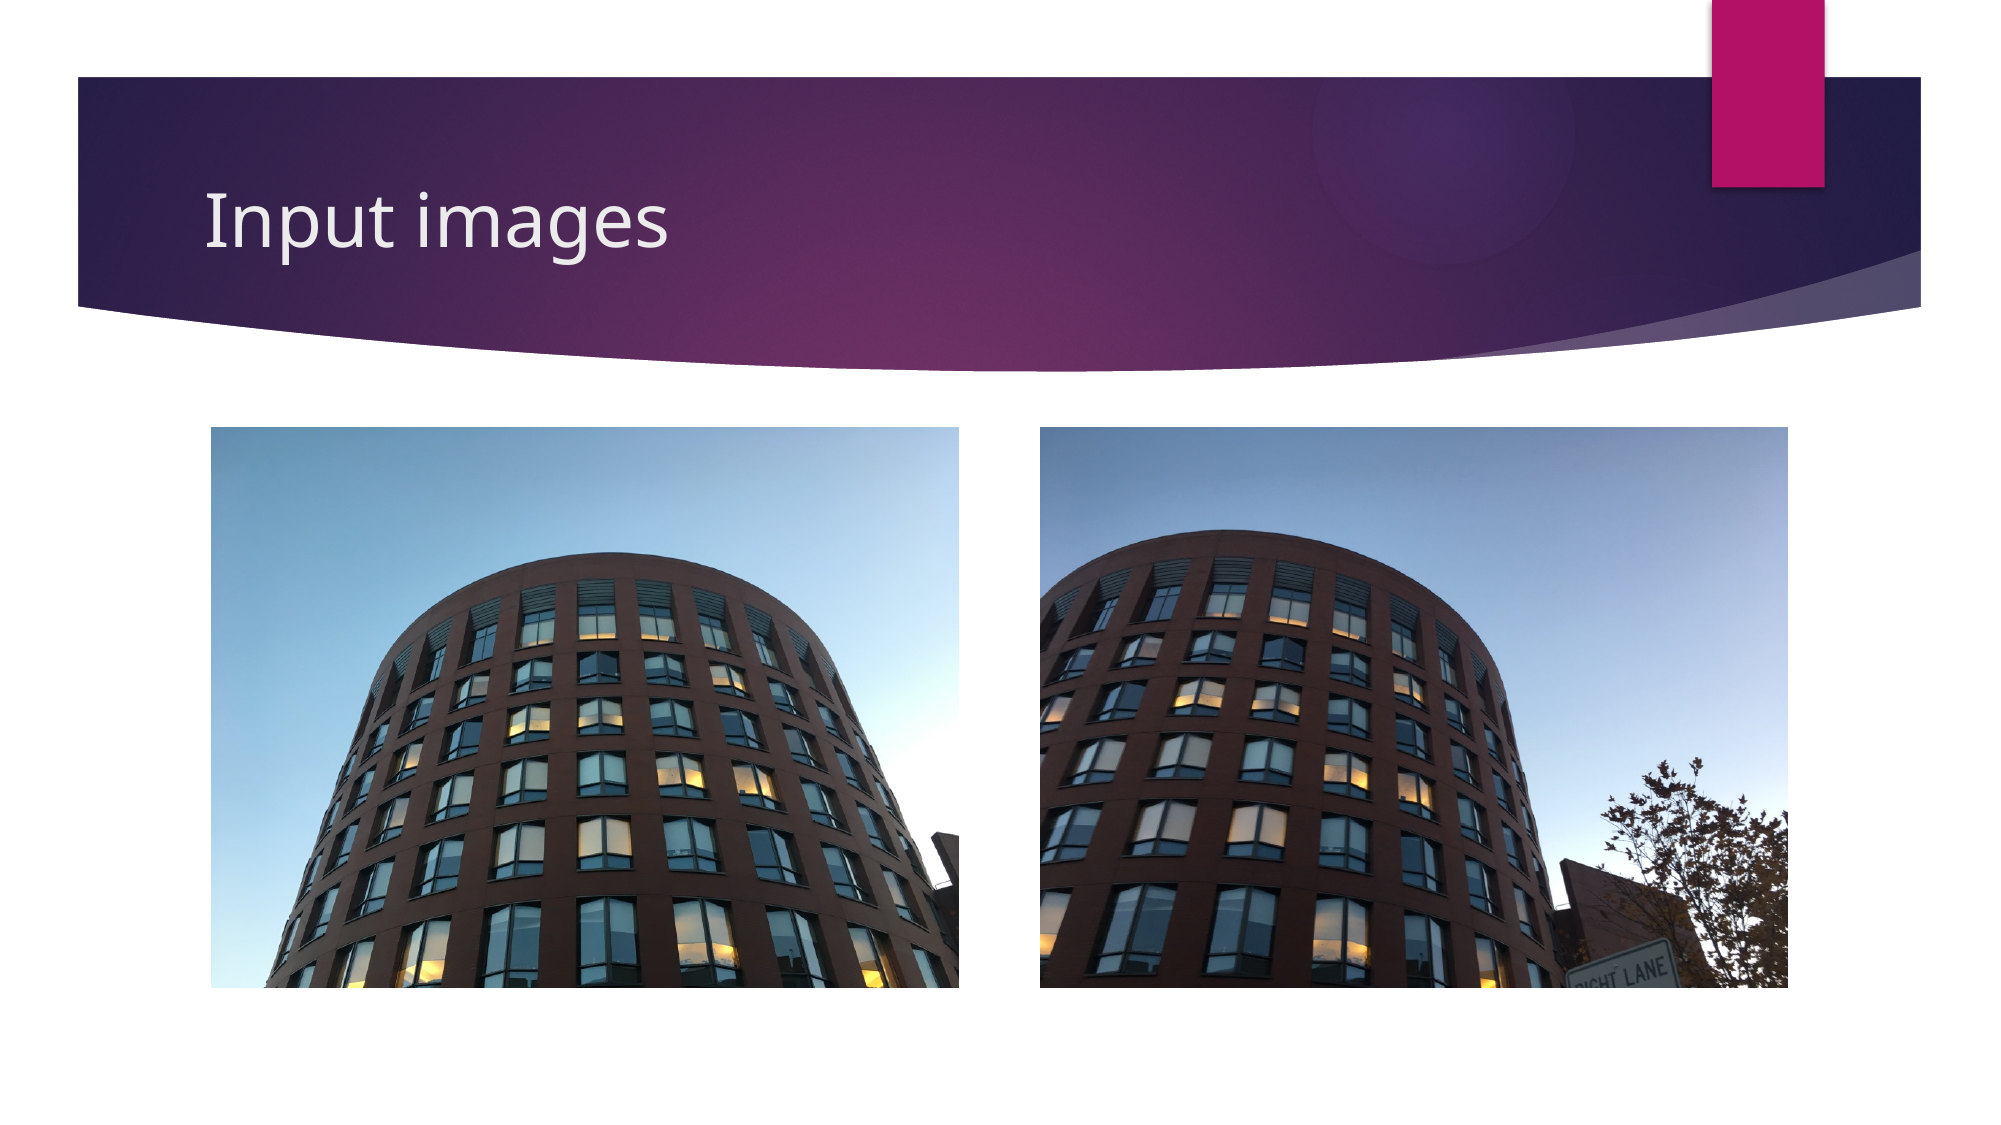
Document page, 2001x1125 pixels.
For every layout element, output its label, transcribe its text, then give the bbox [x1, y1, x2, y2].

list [211, 426, 960, 988]
title Input images [189, 159, 1627, 276]
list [1040, 426, 1789, 988]
